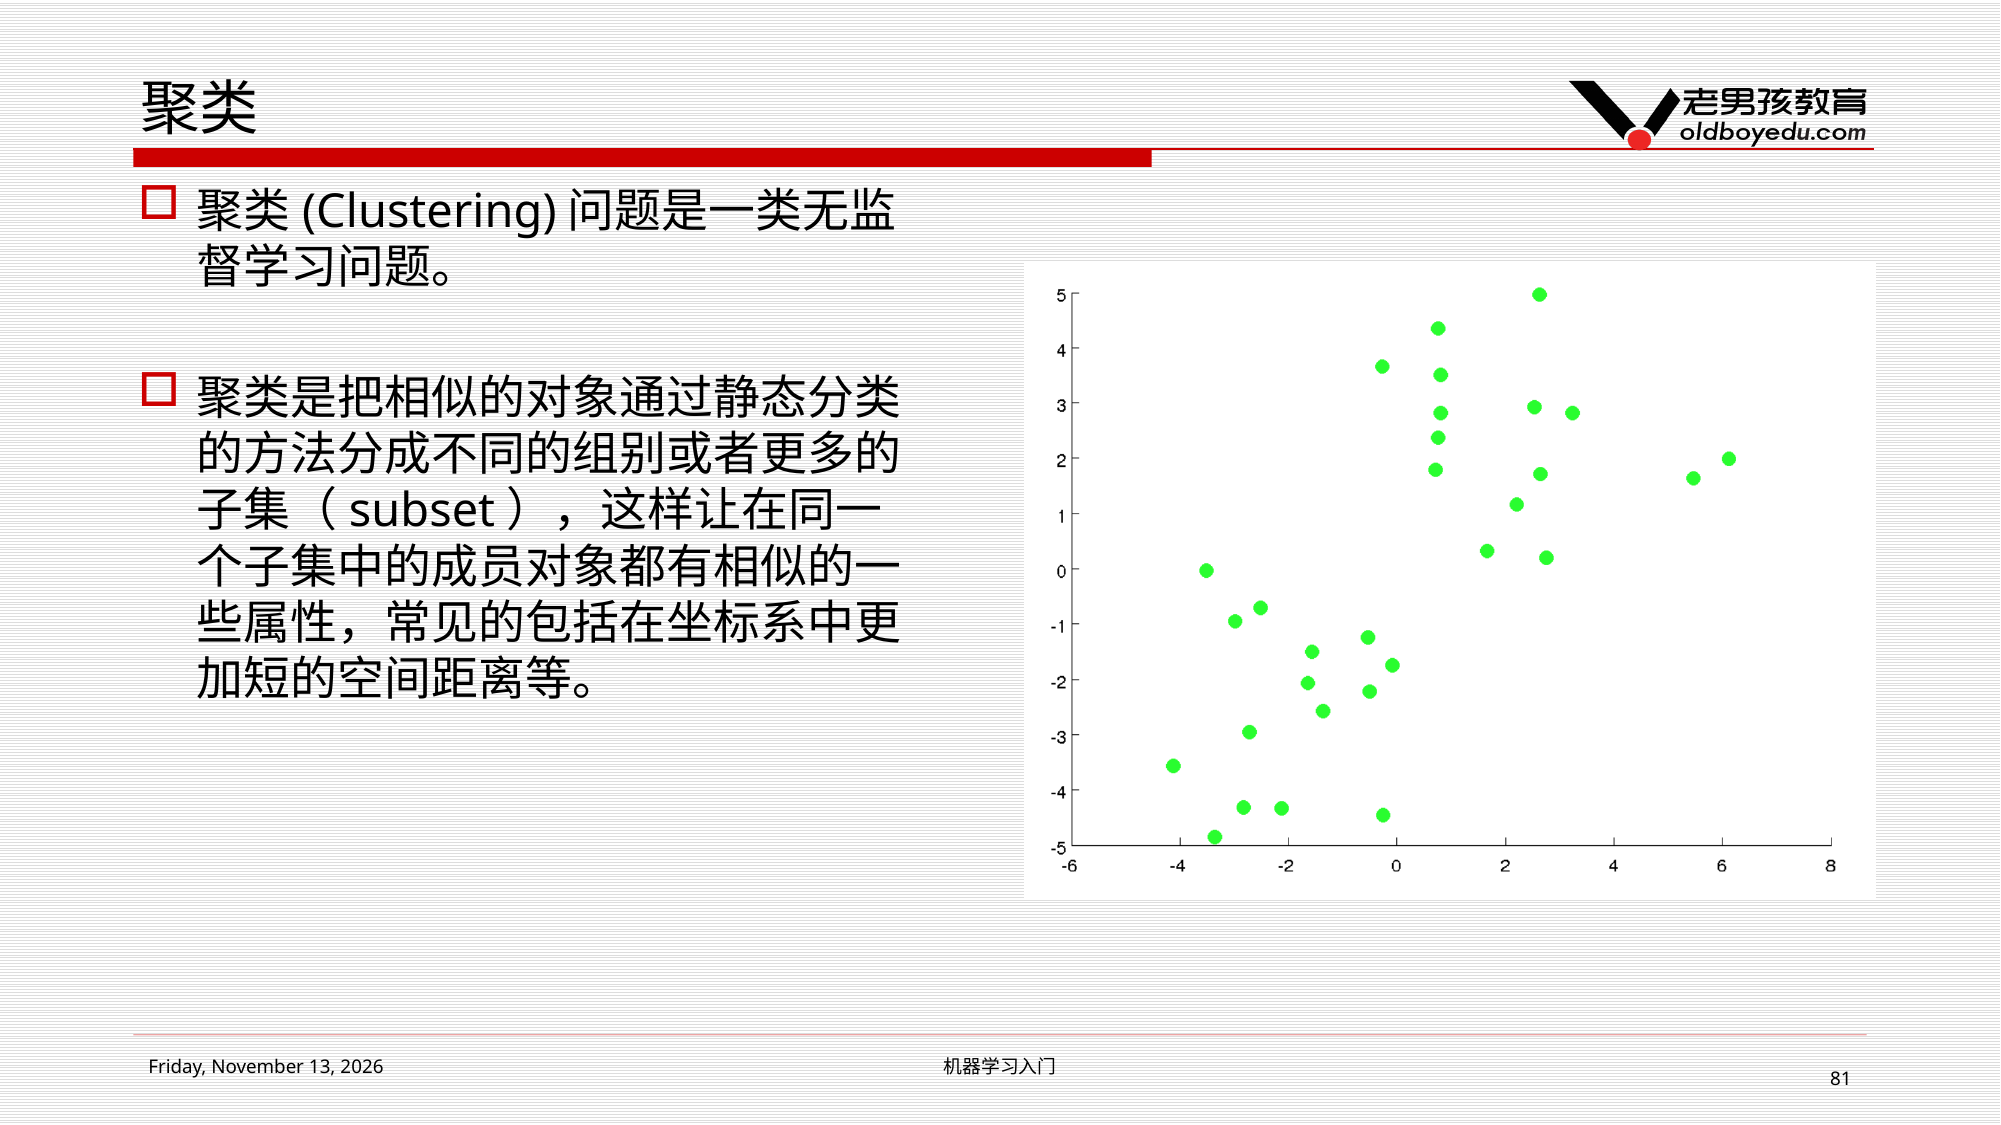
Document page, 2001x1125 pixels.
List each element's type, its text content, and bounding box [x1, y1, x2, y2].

picture [1024, 261, 1876, 899]
footer 机器学习入门 [683, 1046, 1317, 1103]
slide_number 81 [1433, 1058, 1867, 1103]
title 聚类 [125, 50, 1876, 149]
list 聚类(Clustering)问题是一类无监督学习问题。 聚类是把相似的对象通过静态分类的方法分成不同的组别或者更多的子集（subset），这样让在同一个子集中的成员对象都有相似的一些属性，常见的包括在坐标系中更加短的空间距离等。 [123, 172, 930, 988]
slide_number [133, 1046, 567, 1103]
